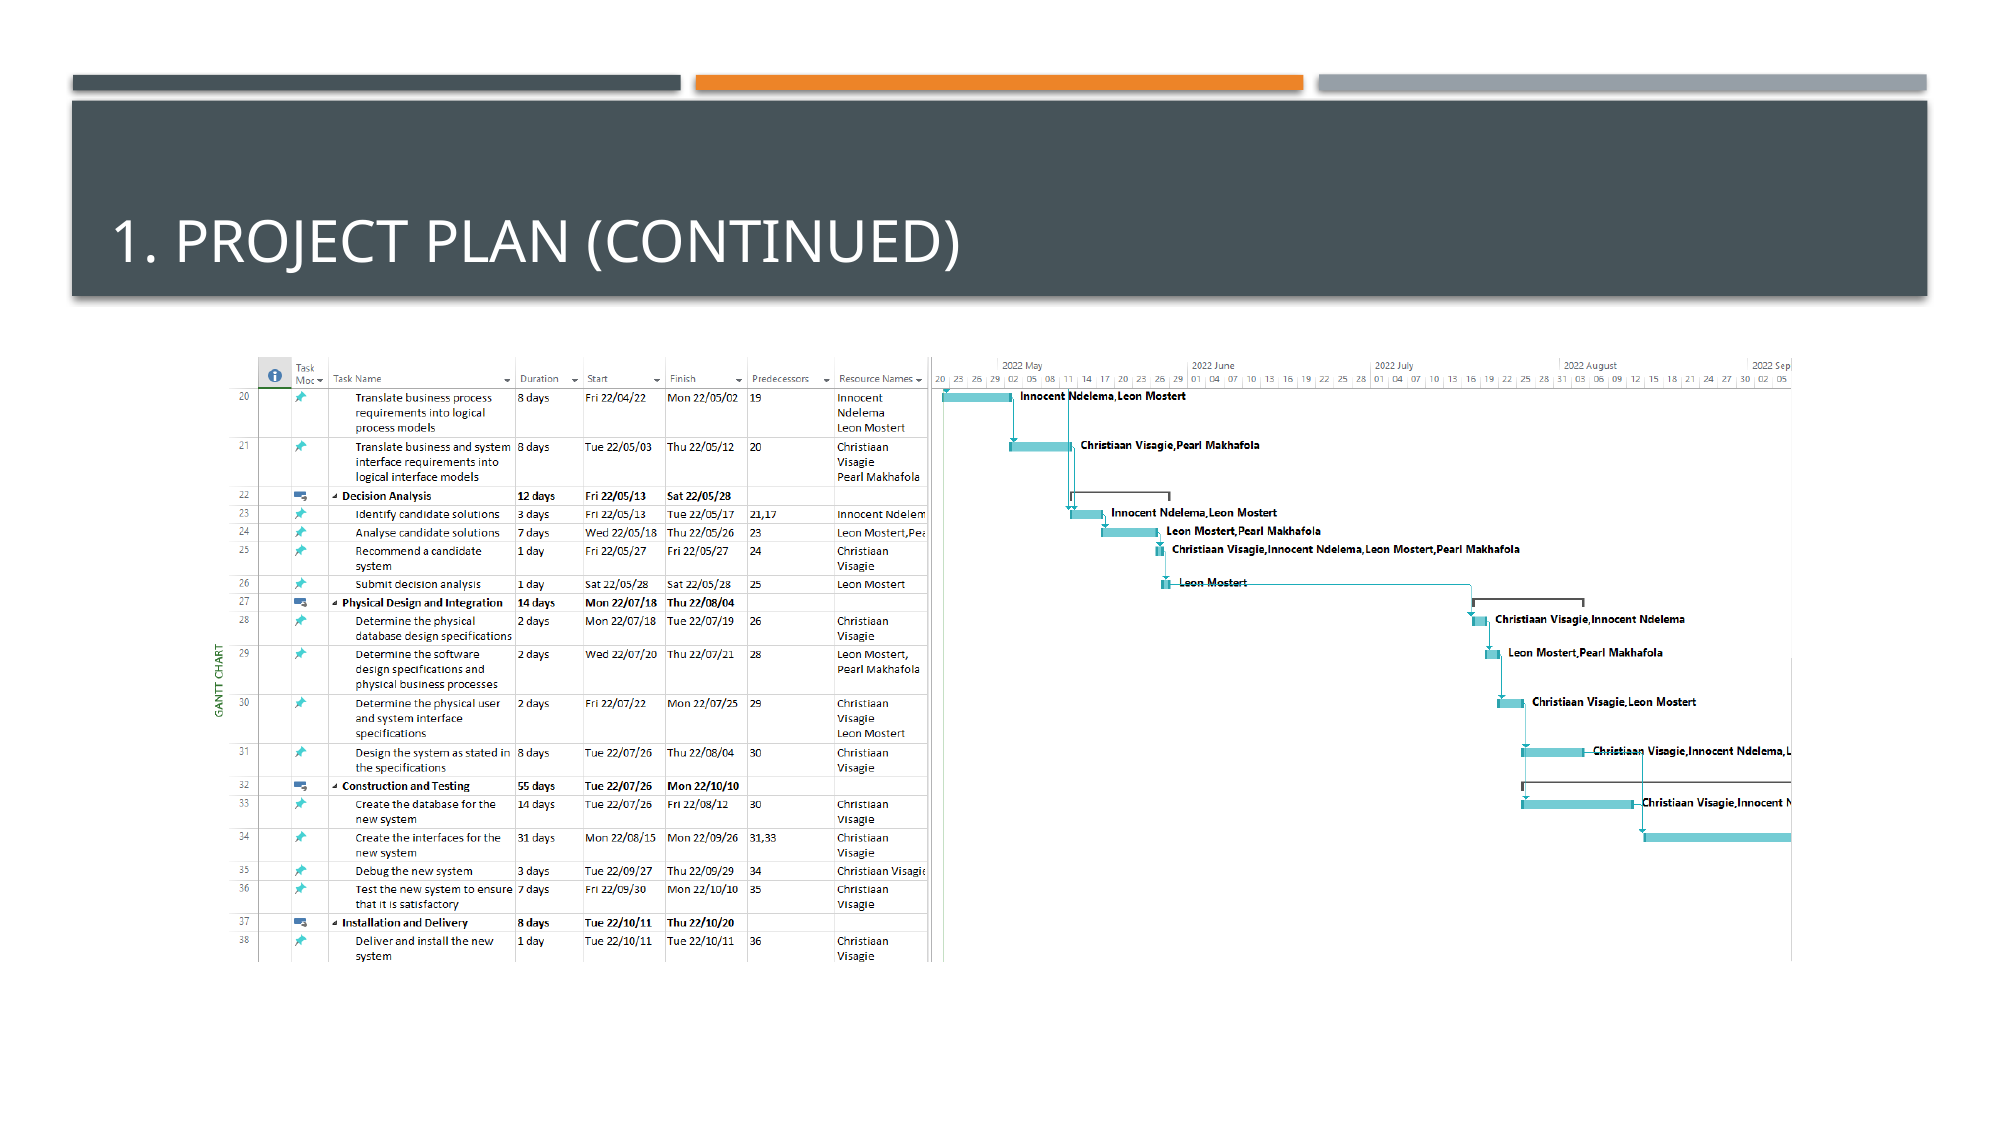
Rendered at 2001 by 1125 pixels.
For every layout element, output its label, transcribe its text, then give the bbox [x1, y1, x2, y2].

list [207, 357, 1793, 962]
title 1. Project plan (continued) [95, 115, 1905, 282]
